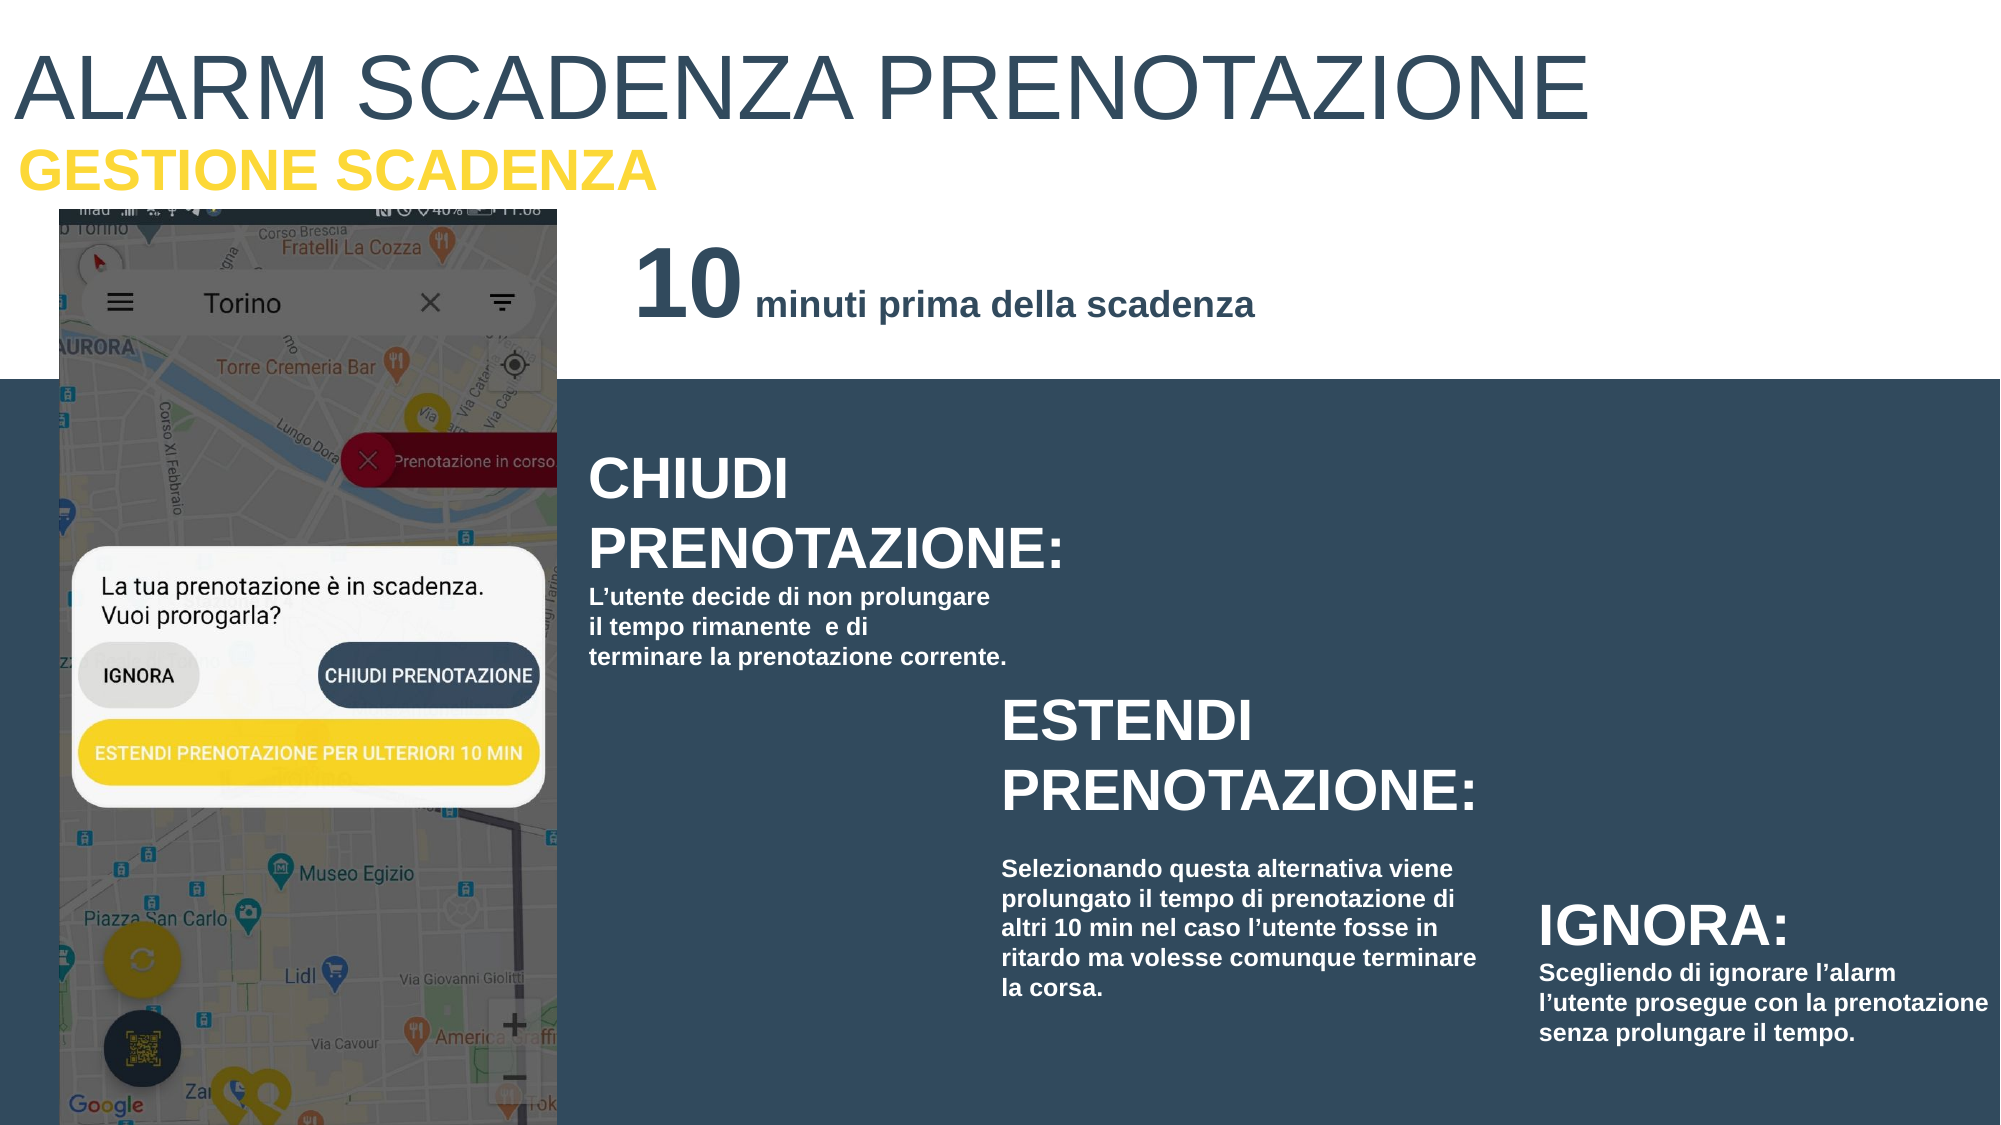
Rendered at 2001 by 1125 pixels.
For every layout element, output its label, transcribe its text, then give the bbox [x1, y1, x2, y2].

text_box CHIUDI PRENOTAZIONE: L’utente decide di non prolungare il tempo rimanente e di terminare la prenotazione corrente. [574, 433, 1082, 678]
text_box 10 minuti prima della scadenza [618, 210, 1271, 346]
text_box IGNORA: Scegliendo di ignorare l’alarm l’utente prosegue con la prenotazione senza prolungare il tempo. [1524, 879, 2000, 1054]
text_box ALARM SCADENZA PRENOTAZIONE [0, 32, 1897, 183]
text_box GESTIONE SCADENZA [4, 183, 688, 210]
text_box [0, 378, 59, 1125]
picture [59, 209, 557, 1125]
text_box [557, 378, 2000, 1125]
text_box ESTENDI PRENOTAZIONE: Selezionando questa alternativa viene prolungato il tempo di prenotazione di altri 10 min nel caso l’utente fosse in ritardo ma volesse comunque terminare la corsa. [986, 674, 1494, 1010]
